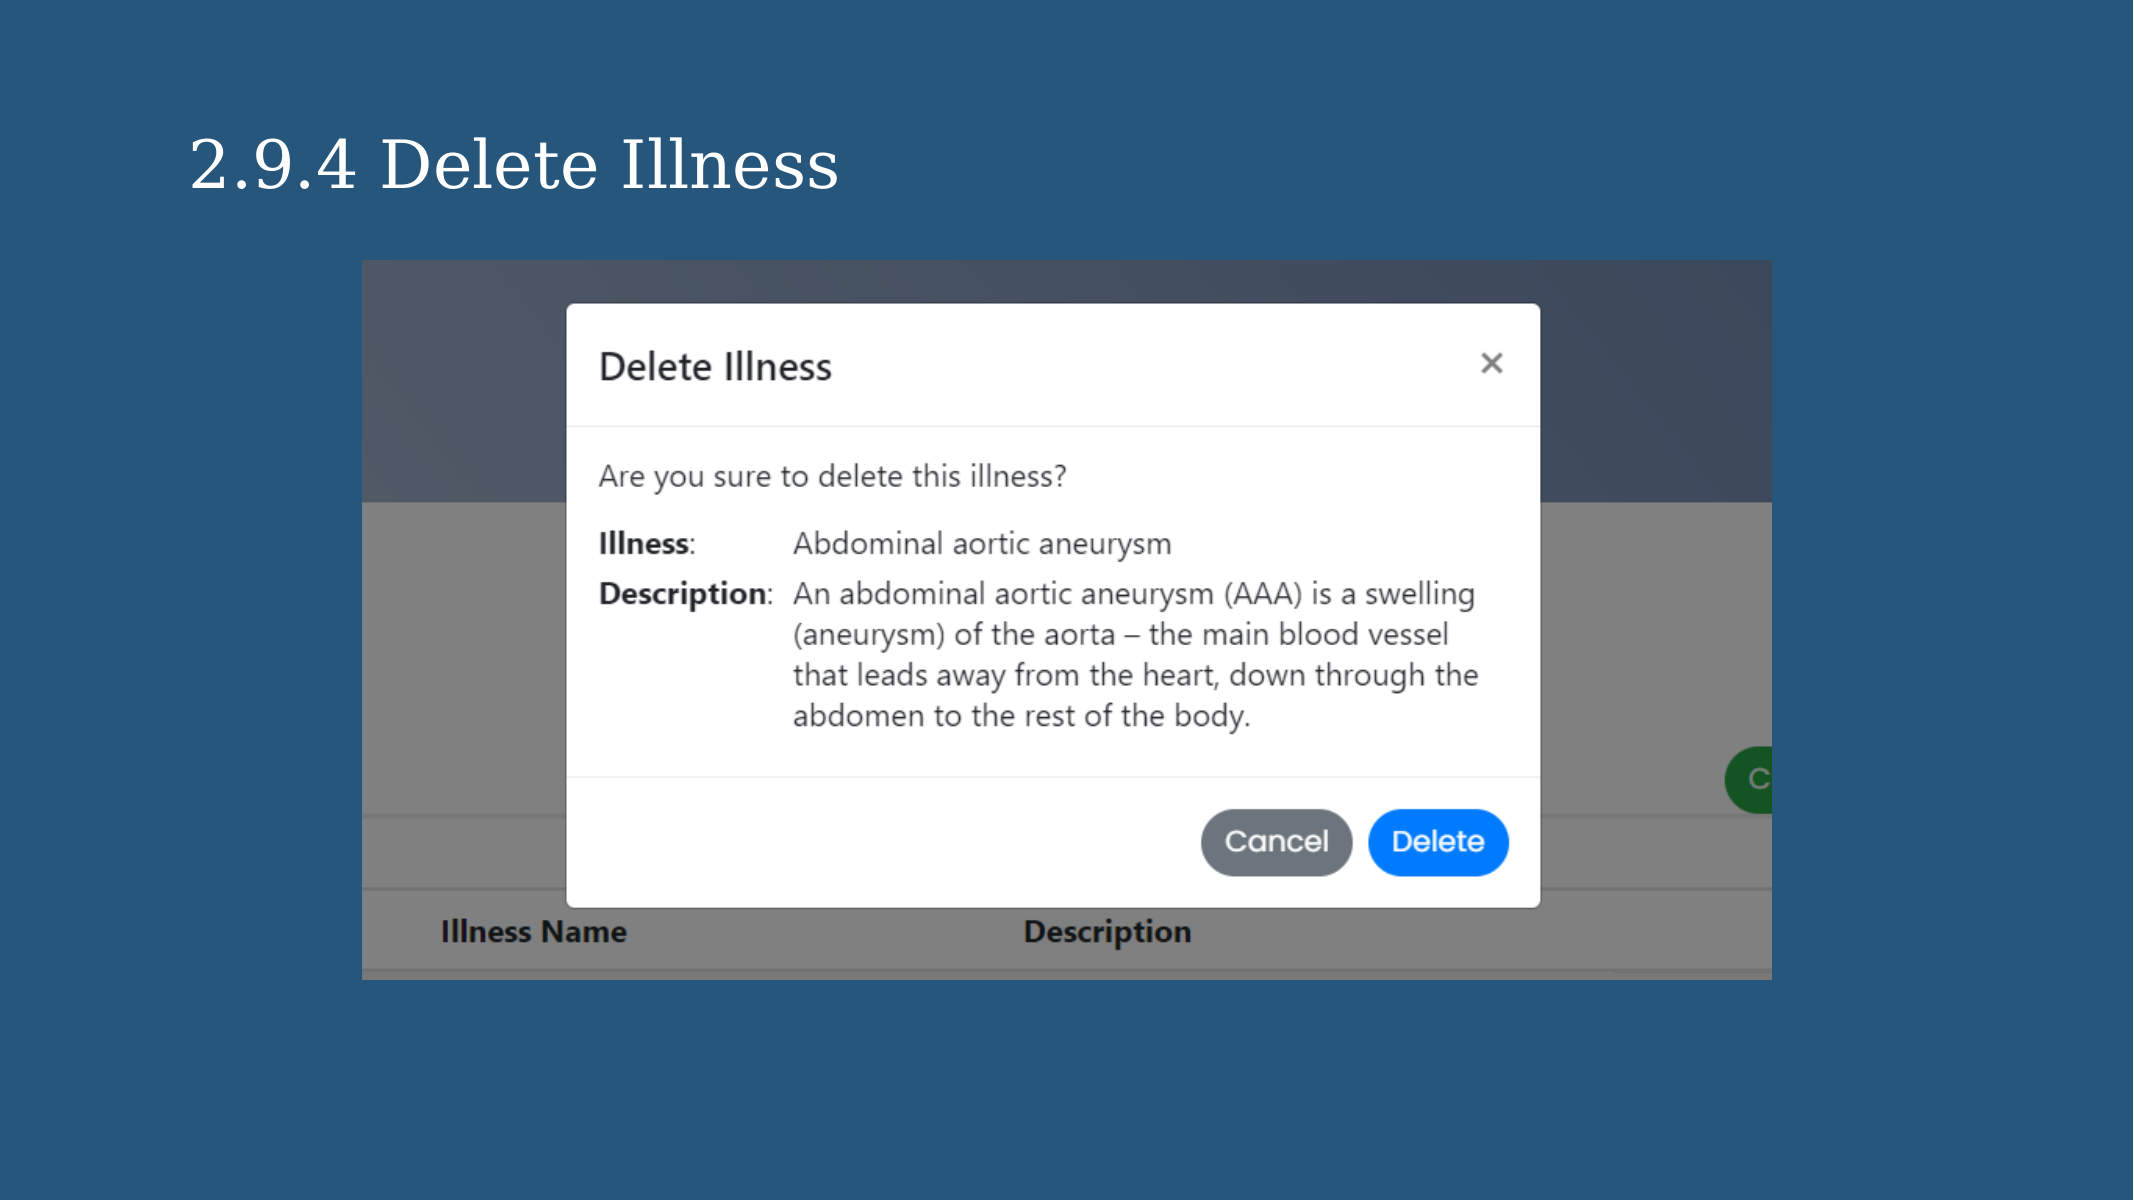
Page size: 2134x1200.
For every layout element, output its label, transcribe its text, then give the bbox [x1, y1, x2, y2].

text_box 2.9.4 Delete Illness [188, 109, 2015, 203]
picture [361, 260, 1773, 980]
